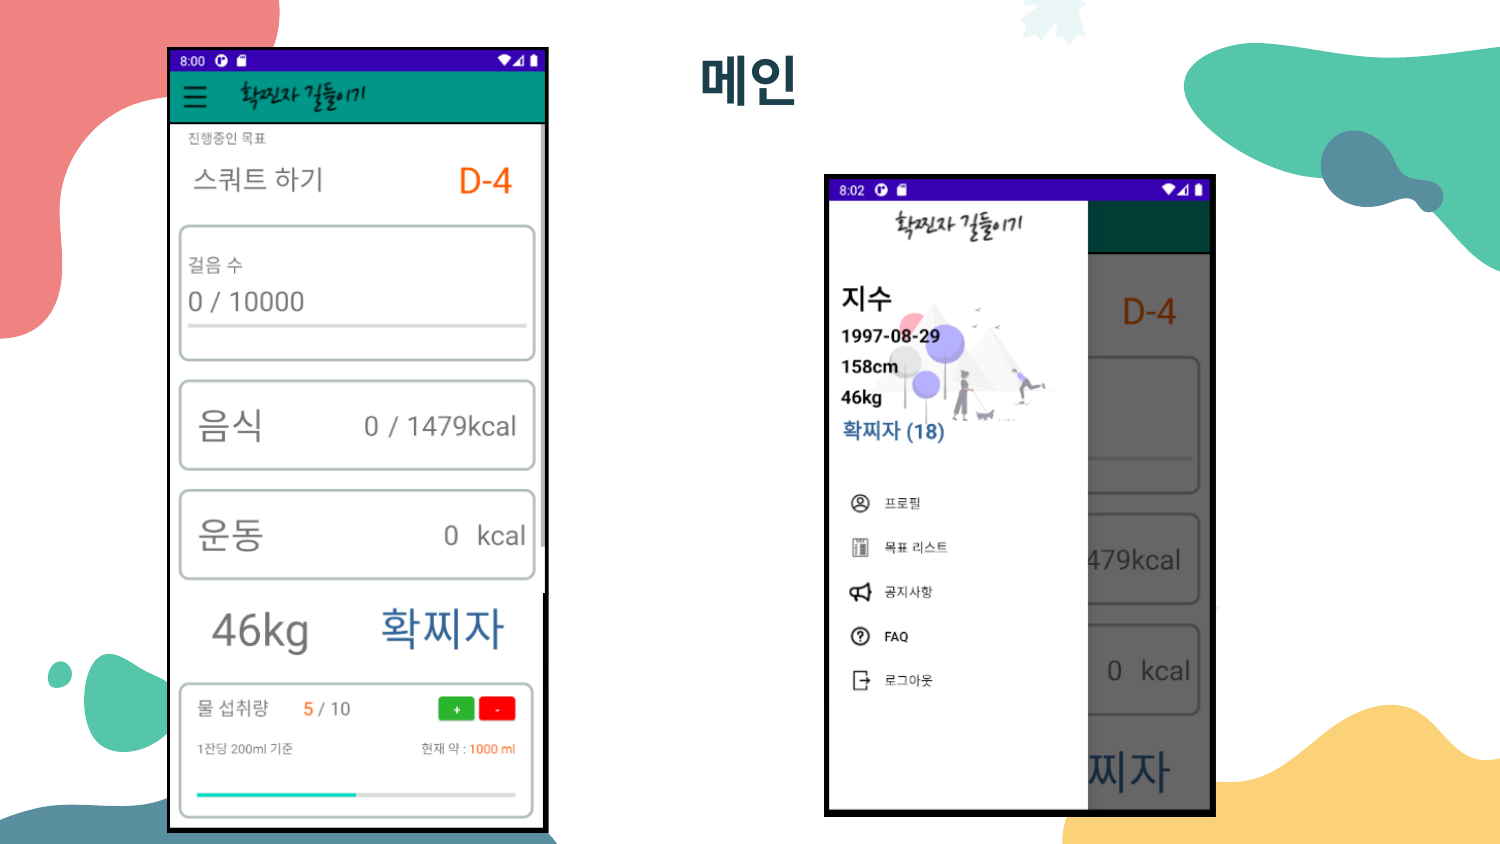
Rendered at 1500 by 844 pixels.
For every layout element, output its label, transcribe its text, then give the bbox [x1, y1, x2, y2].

title 메인 [536, 33, 964, 125]
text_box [38, 623, 161, 777]
text_box [1320, 130, 1444, 213]
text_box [166, 47, 549, 833]
picture [824, 174, 1216, 818]
